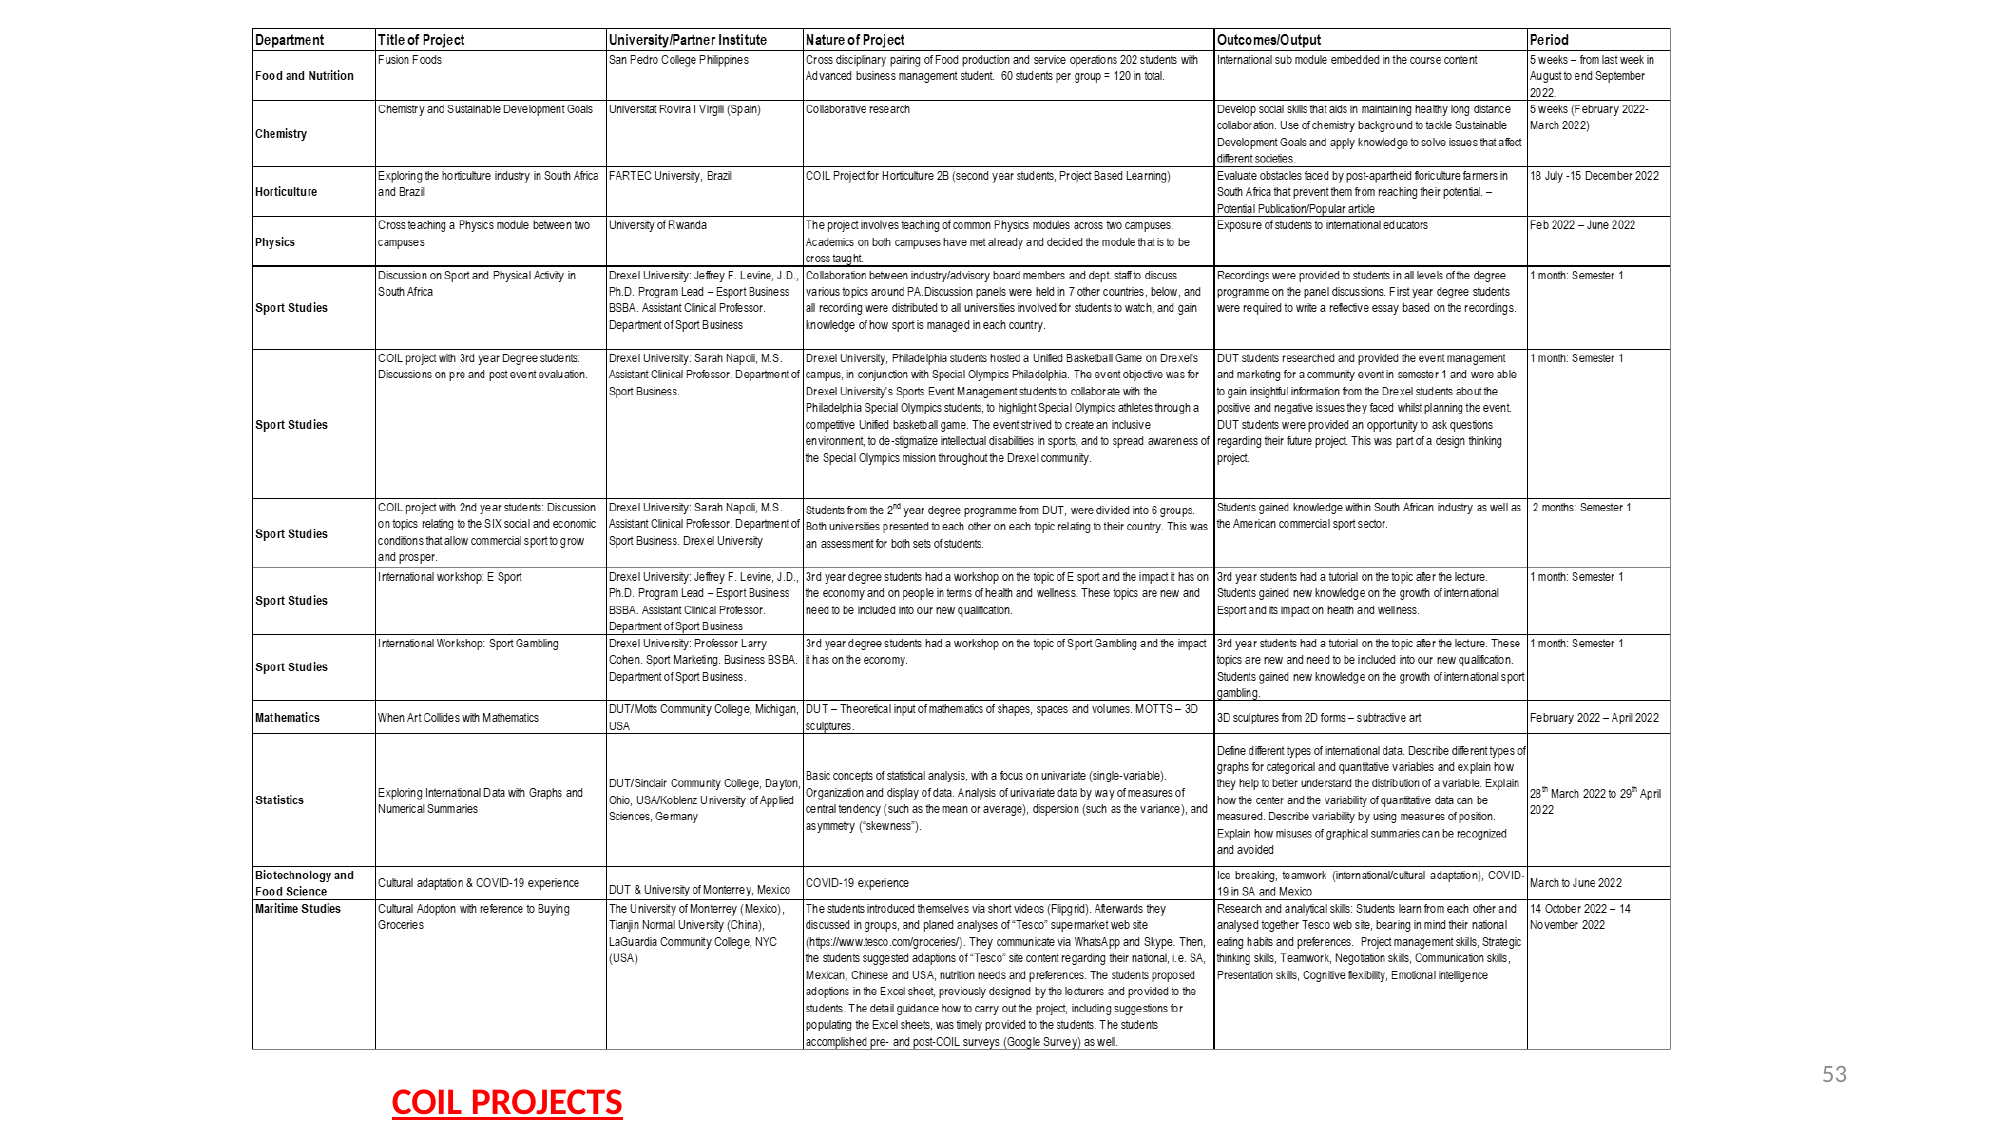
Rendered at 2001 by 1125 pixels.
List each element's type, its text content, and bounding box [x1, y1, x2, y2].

text_box COIL PROJECTS [376, 1072, 1083, 1125]
picture [252, 28, 1671, 1050]
slide_number 53 [1412, 1042, 1863, 1103]
